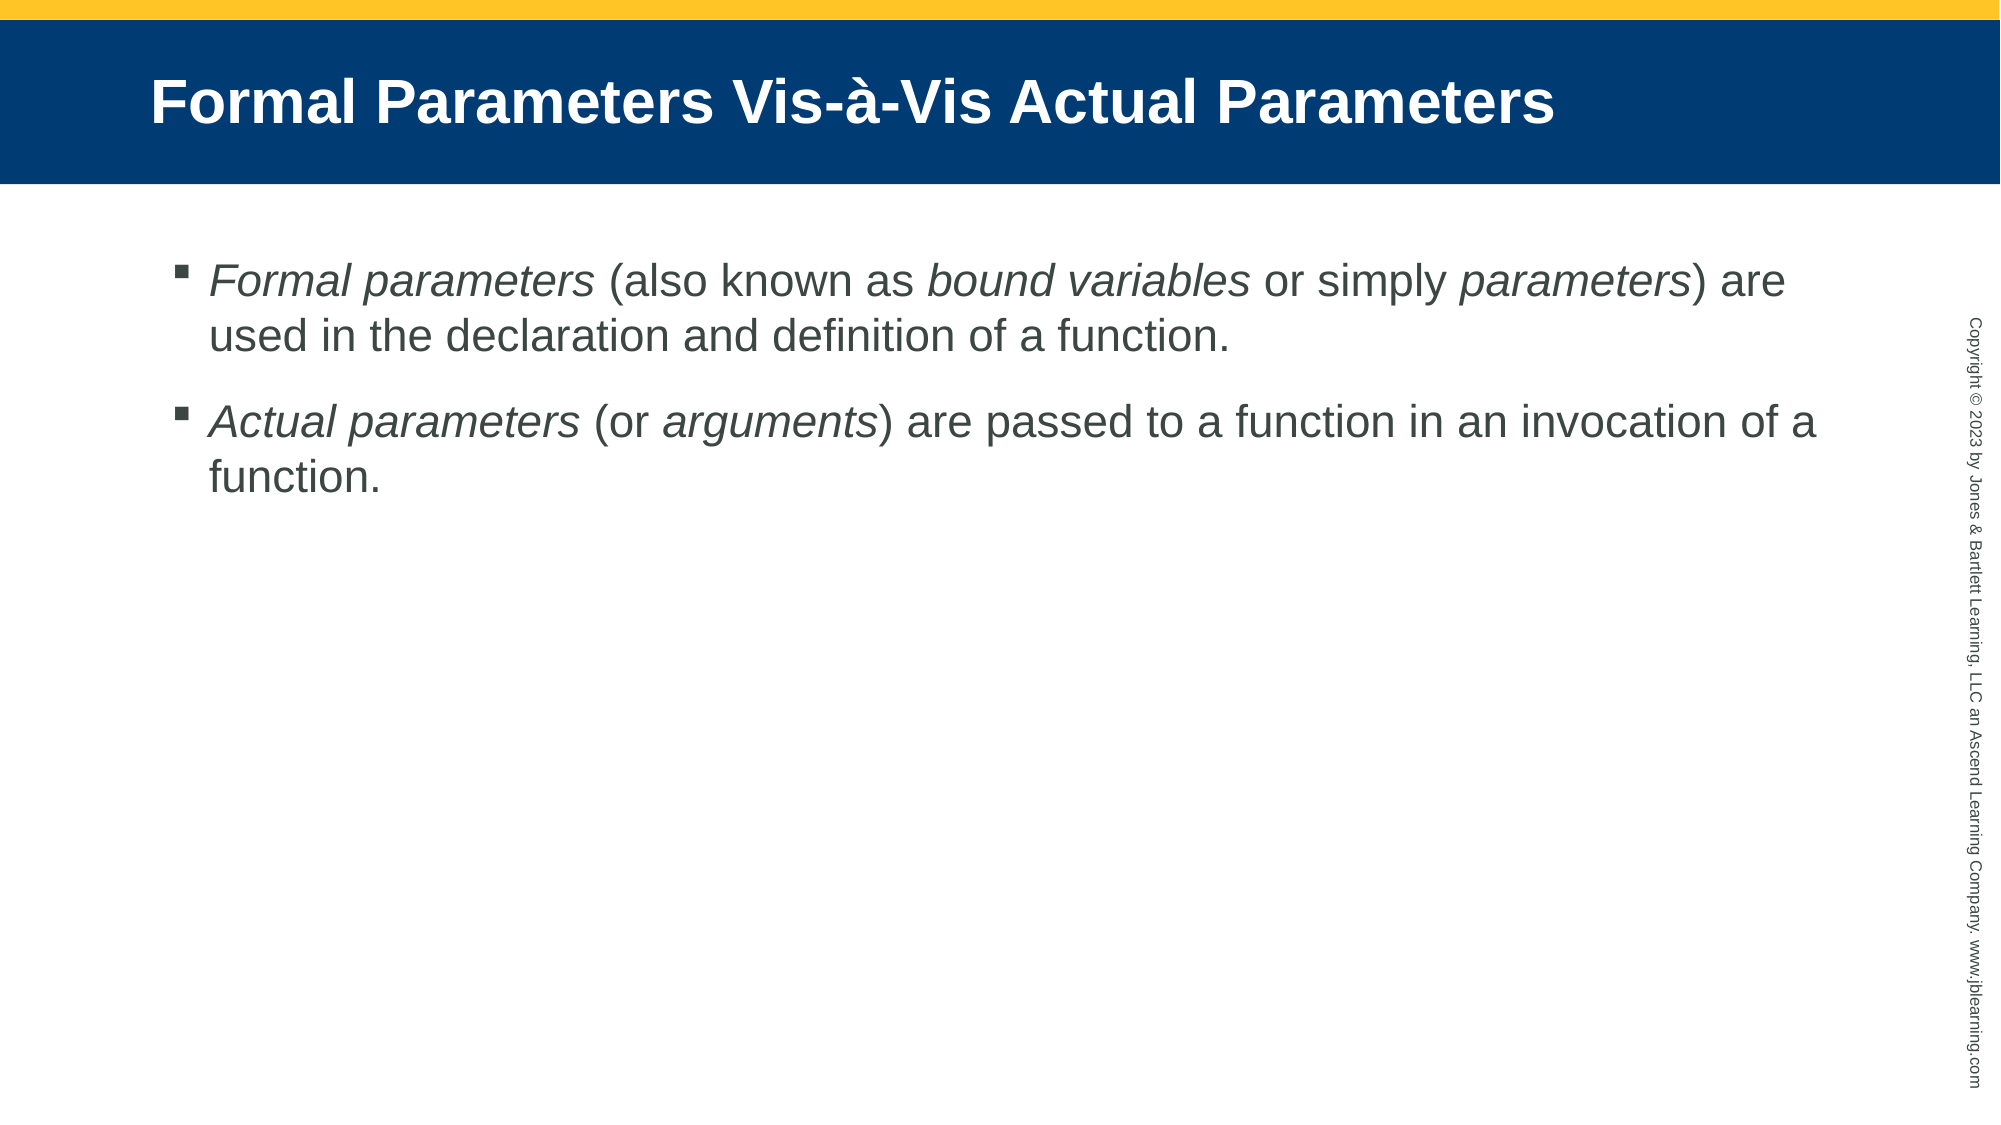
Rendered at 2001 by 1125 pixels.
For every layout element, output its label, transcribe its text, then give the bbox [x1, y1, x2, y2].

title Formal Parameters Vis-à-Vis Actual Parameters [0, 19, 2000, 185]
list Formal parameters (also known as bound variables or simply parameters) are used in the declaration and definition of a function. Actual parameters (or arguments) are passed to a function in an invocation of a function. [156, 243, 1844, 1014]
